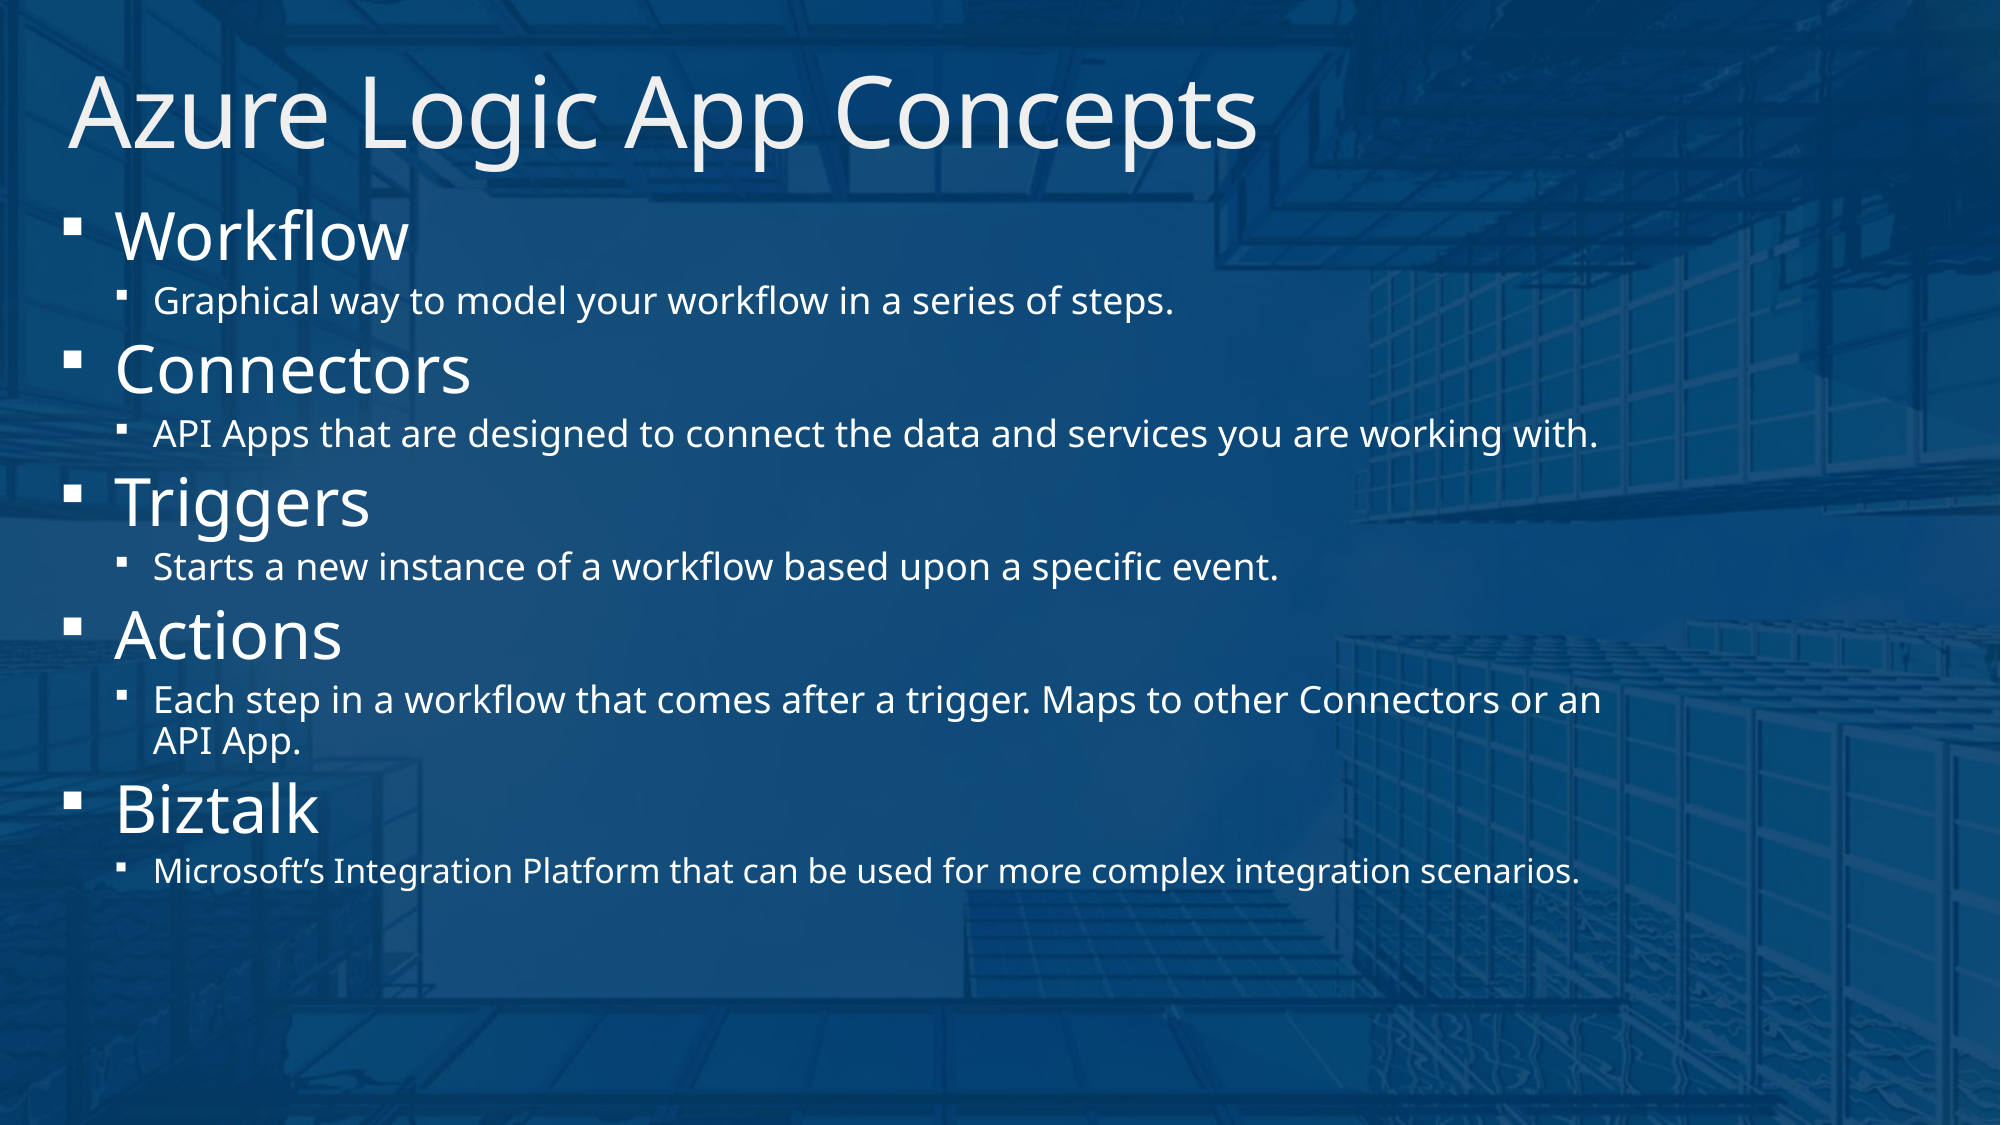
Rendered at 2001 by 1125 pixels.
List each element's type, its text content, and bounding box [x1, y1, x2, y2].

picture [0, 0, 2000, 1125]
title Azure Logic App Concepts [44, 47, 1957, 196]
text_box Workflow Graphical way to model your workflow in a series of steps. Connectors API Apps that are designed to connect the data and services you are working with. Triggers Starts a new instance of a workflow based upon a specific event. Actions Each step in a workflow that comes after a trigger. Maps to other Connectors or an API App. Biztalk Microsoft’s Integration Platform that can be used for more complex integration scenarios. [44, 195, 1655, 1040]
